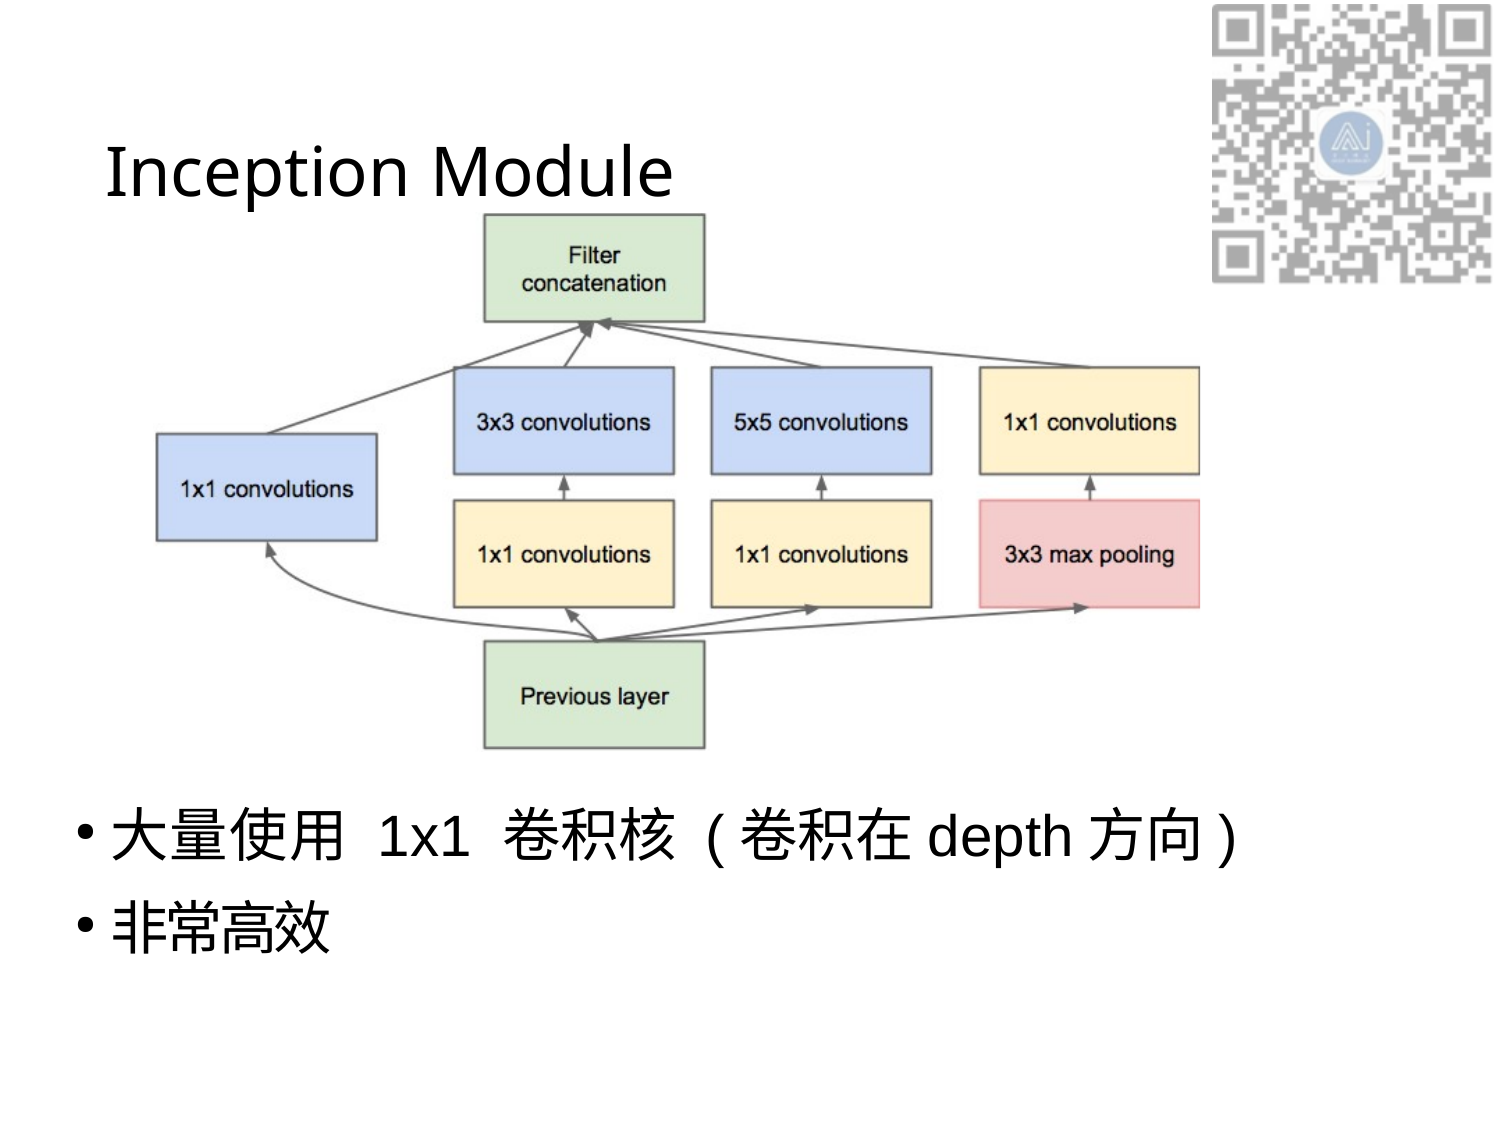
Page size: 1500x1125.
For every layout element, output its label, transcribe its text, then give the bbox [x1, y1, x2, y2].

text_box 大量使用 1x1 卷积核 (卷积在depth方向) 非常高效 [72, 788, 1385, 962]
title Inception Module [103, 74, 1397, 263]
text_box [153, 212, 1201, 752]
